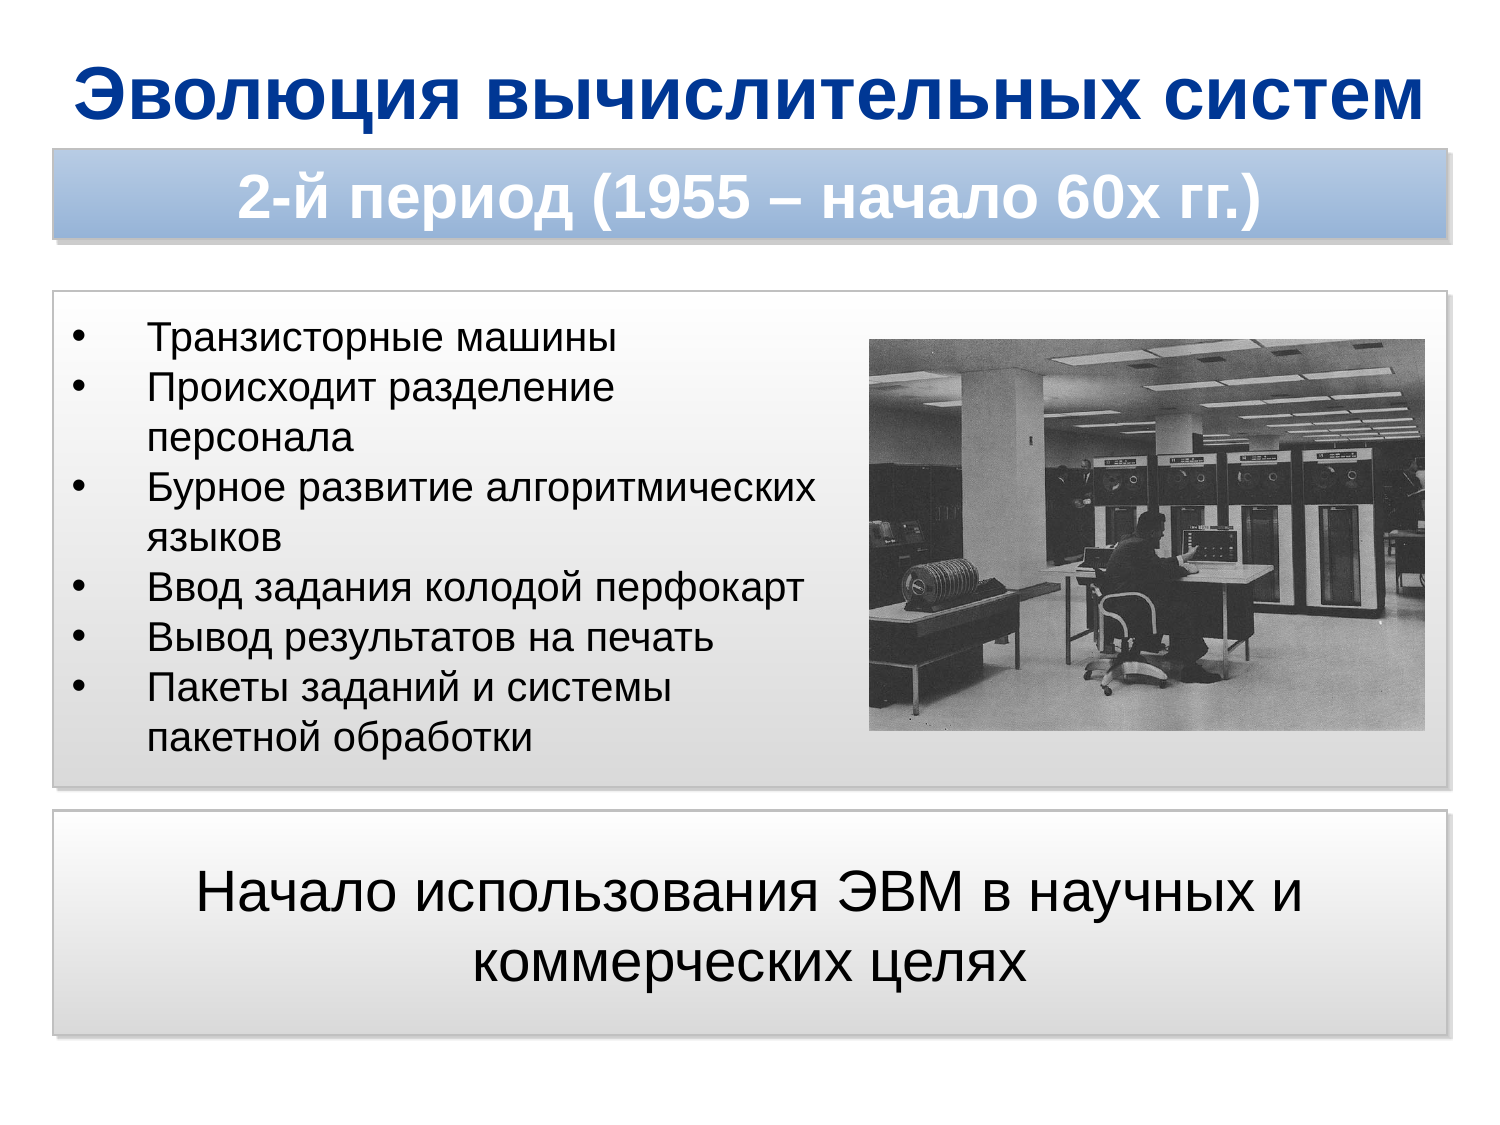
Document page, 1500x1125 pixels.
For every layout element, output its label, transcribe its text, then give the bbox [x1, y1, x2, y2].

text_box Начало использования ЭВМ в научных и коммерческих целях [53, 810, 1447, 1035]
picture [869, 339, 1425, 732]
text_box [53, 290, 1447, 787]
text_box Транзисторные машины Происходит разделение персонала Бурное развитие алгоритмических языков Ввод задания колодой перфокарт Вывод результатов на печать Пакеты заданий и системы пакетной обработки [56, 302, 845, 810]
text_box 2-й период (1955 – начало 60х гг.) [53, 149, 1447, 239]
title Эволюция вычислительных систем [52, 38, 1448, 141]
